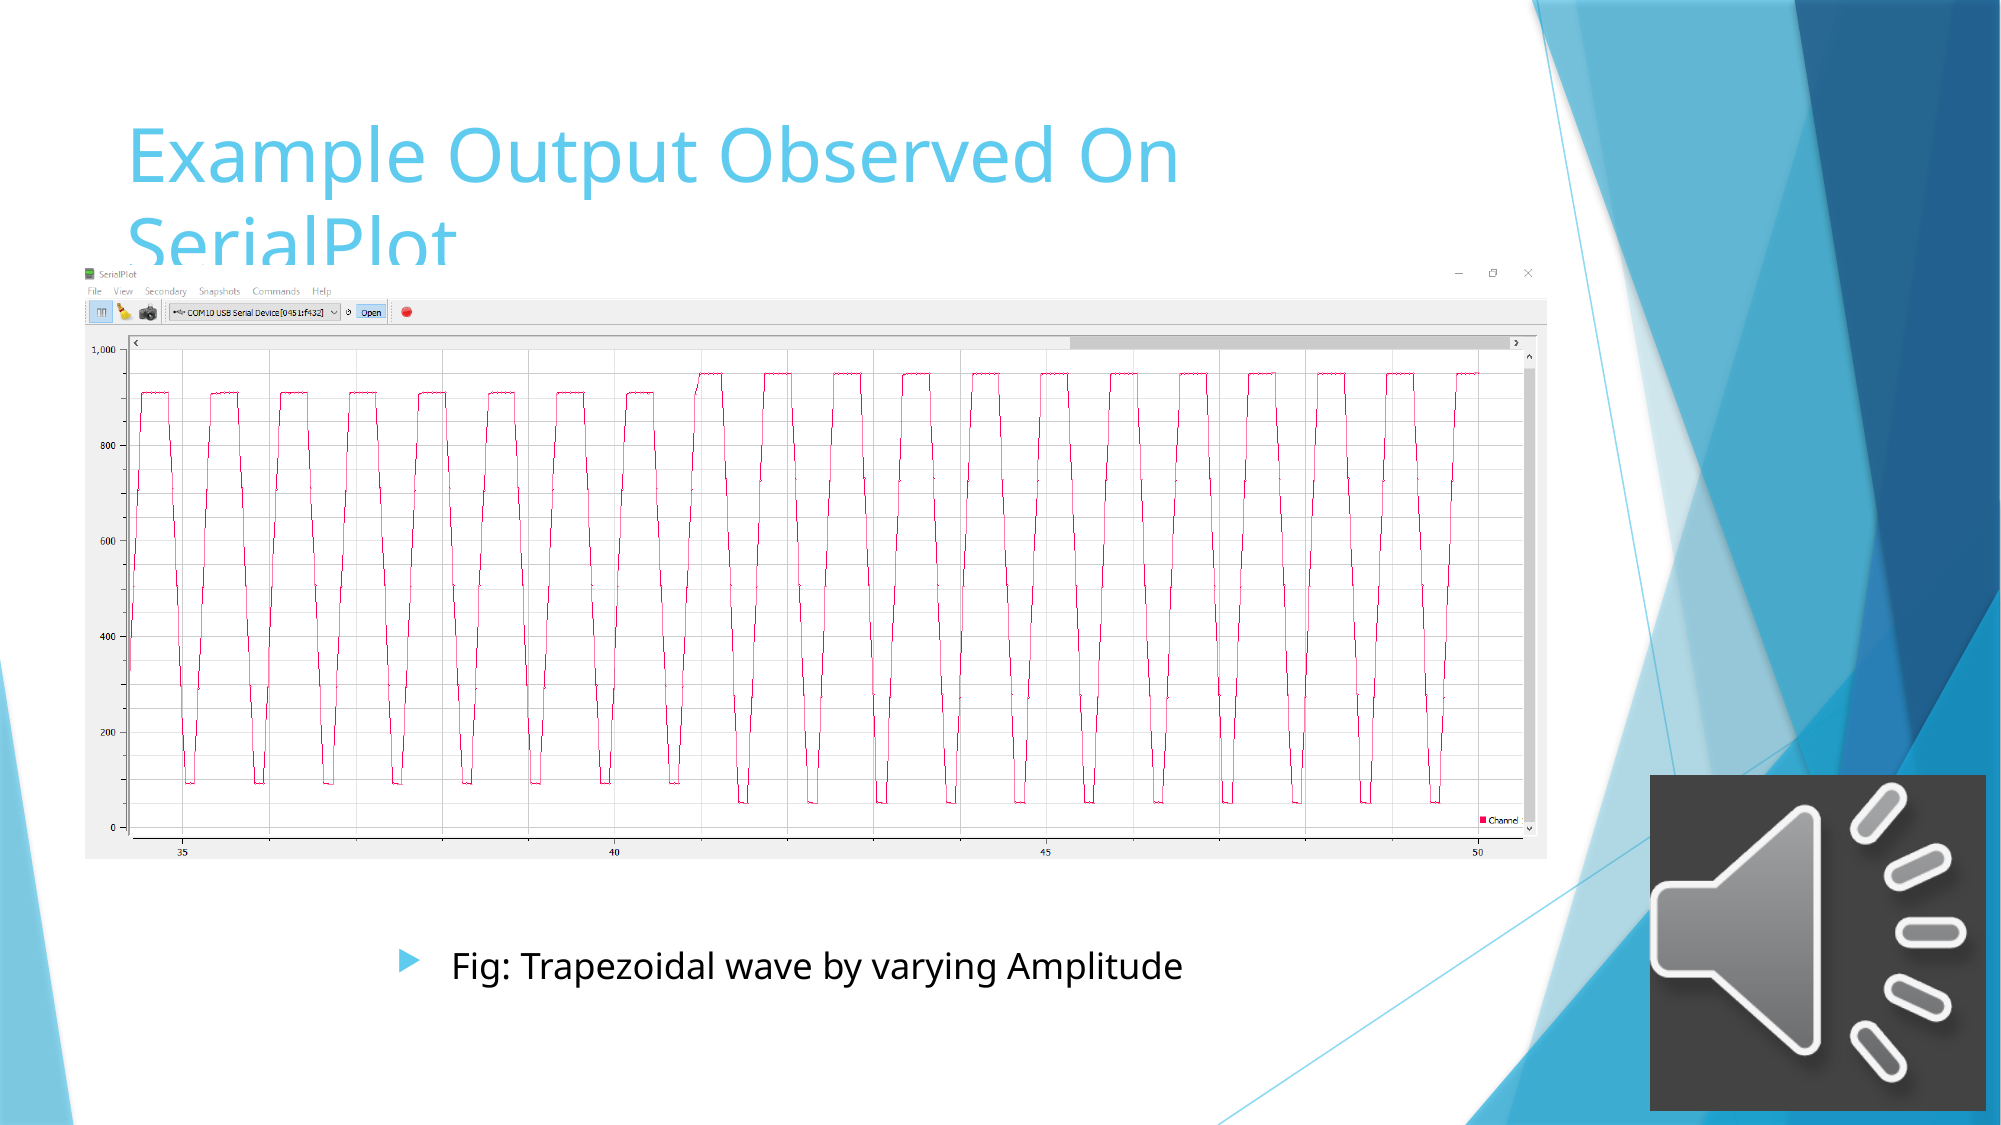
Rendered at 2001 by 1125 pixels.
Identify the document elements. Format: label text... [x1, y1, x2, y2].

title Example Output Observed On SerialPlot [111, 99, 1522, 264]
picture [84, 265, 1548, 860]
list Fig: Trapezoidal wave by varying Amplitude [381, 935, 1251, 995]
picture [1648, 773, 1987, 1112]
